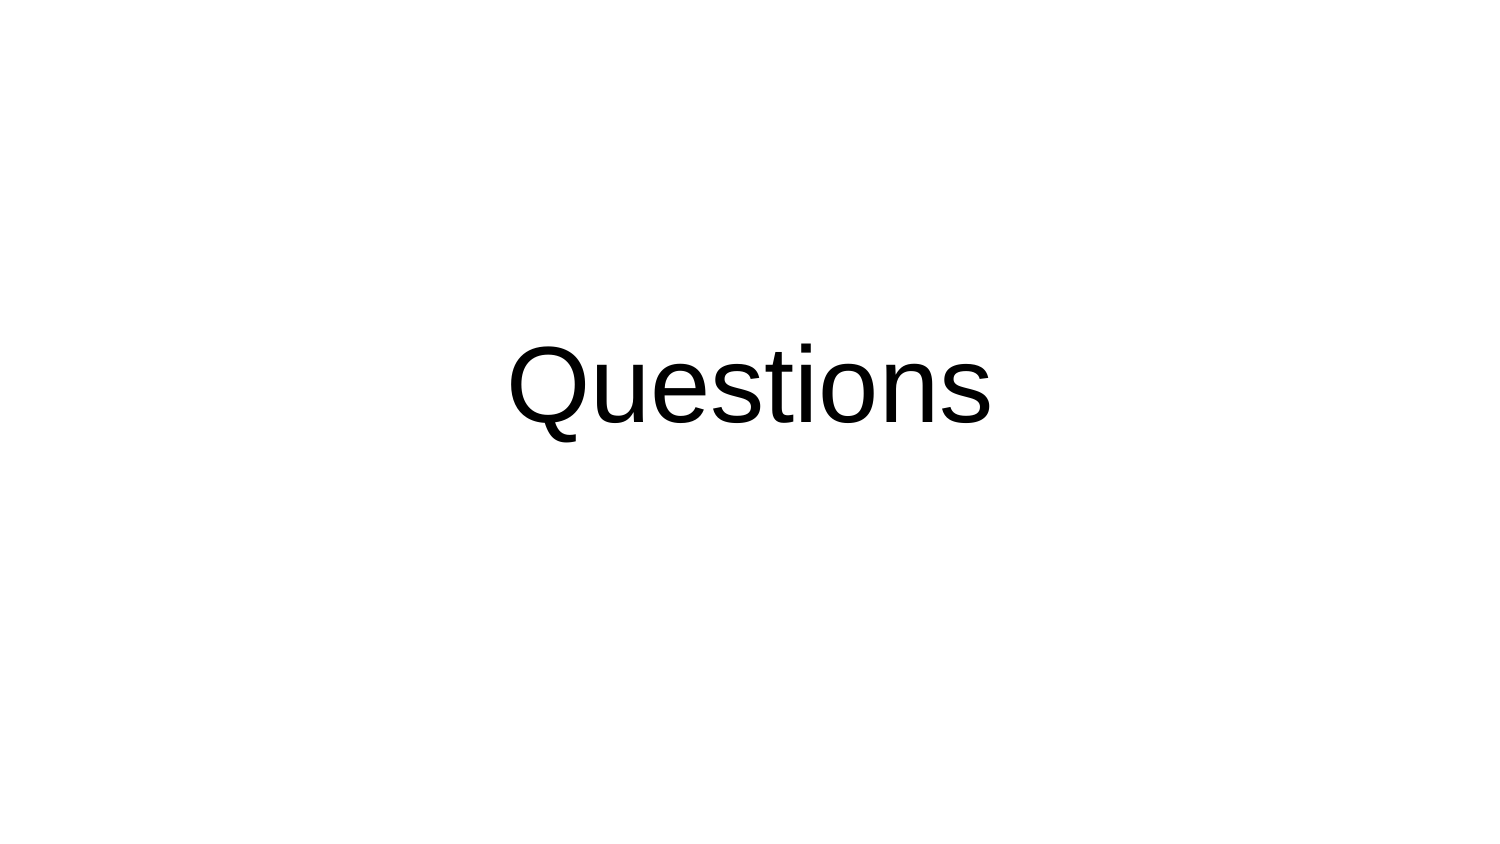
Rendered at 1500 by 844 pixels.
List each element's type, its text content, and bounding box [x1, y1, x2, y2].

title Questions [51, 122, 1449, 459]
